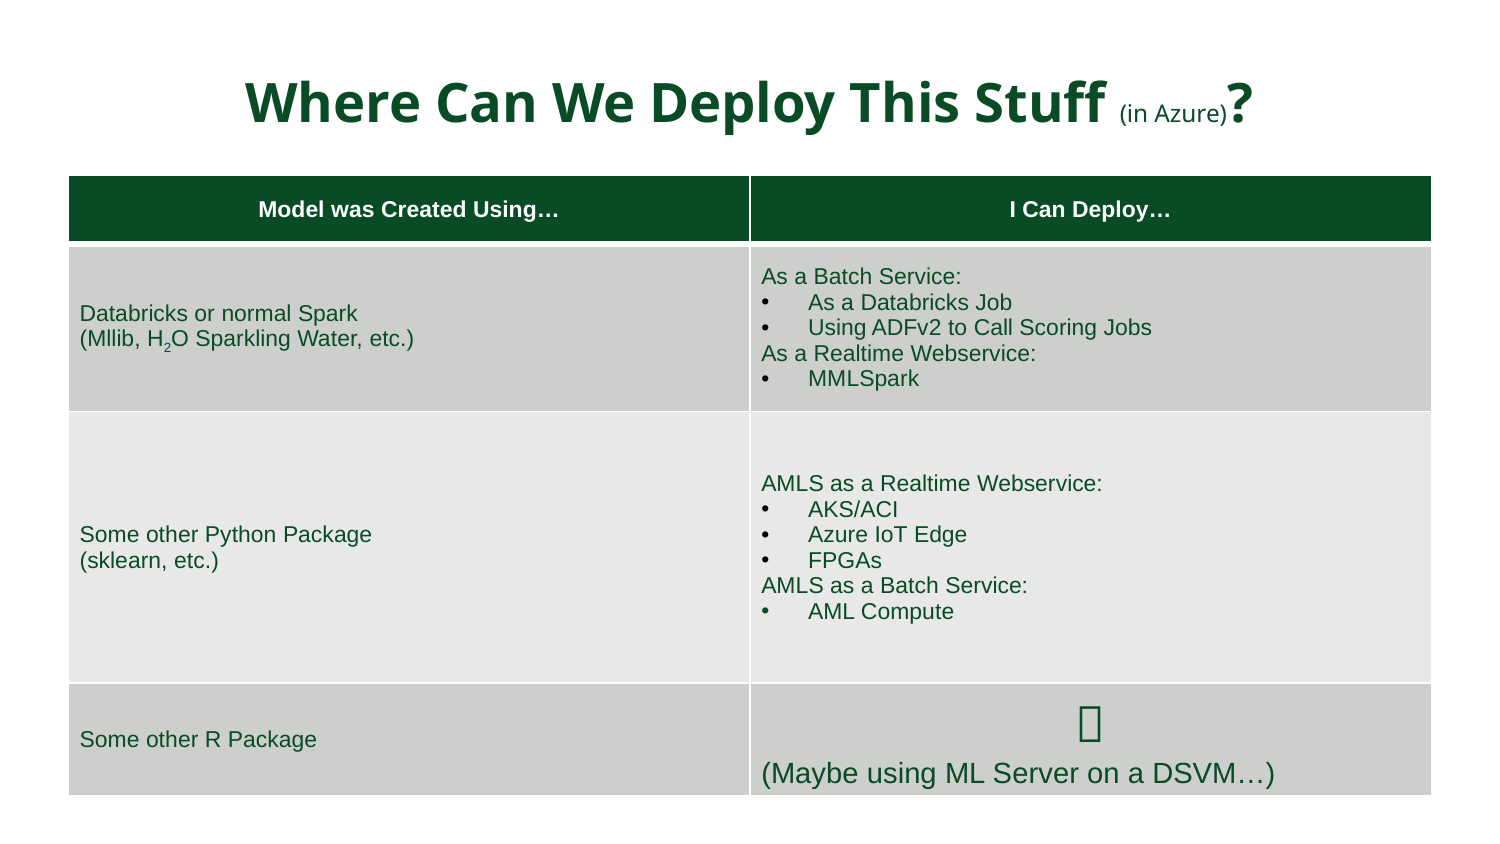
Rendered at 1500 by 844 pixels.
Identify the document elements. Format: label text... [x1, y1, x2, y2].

table_cell Some other Python Package (sklearn, etc.) [69, 412, 749, 682]
table_cell  (Maybe using ML Server on a DSVM…) [751, 684, 1431, 795]
table_cell Some other R Package [69, 684, 749, 795]
table_cell Databricks or normal Spark (Mllib, H2O Sparkling Water, etc.) [69, 247, 749, 411]
table_cell AMLS as a Realtime Webservice: AKS/ACI Azure IoT Edge FPGAs AMLS as a Batch Service: AML Compute [751, 412, 1431, 682]
table_cell As a Batch Service: As a Databricks Job Using ADFv2 to Call Scoring Jobs As a Realtime Webservice: MMLSpark [751, 247, 1431, 411]
table_header Model was Created Using… [69, 176, 749, 241]
table_header I Can Deploy… [751, 176, 1431, 241]
title Where Can We Deploy This Stuff (in Azure)? [41, 53, 1457, 149]
